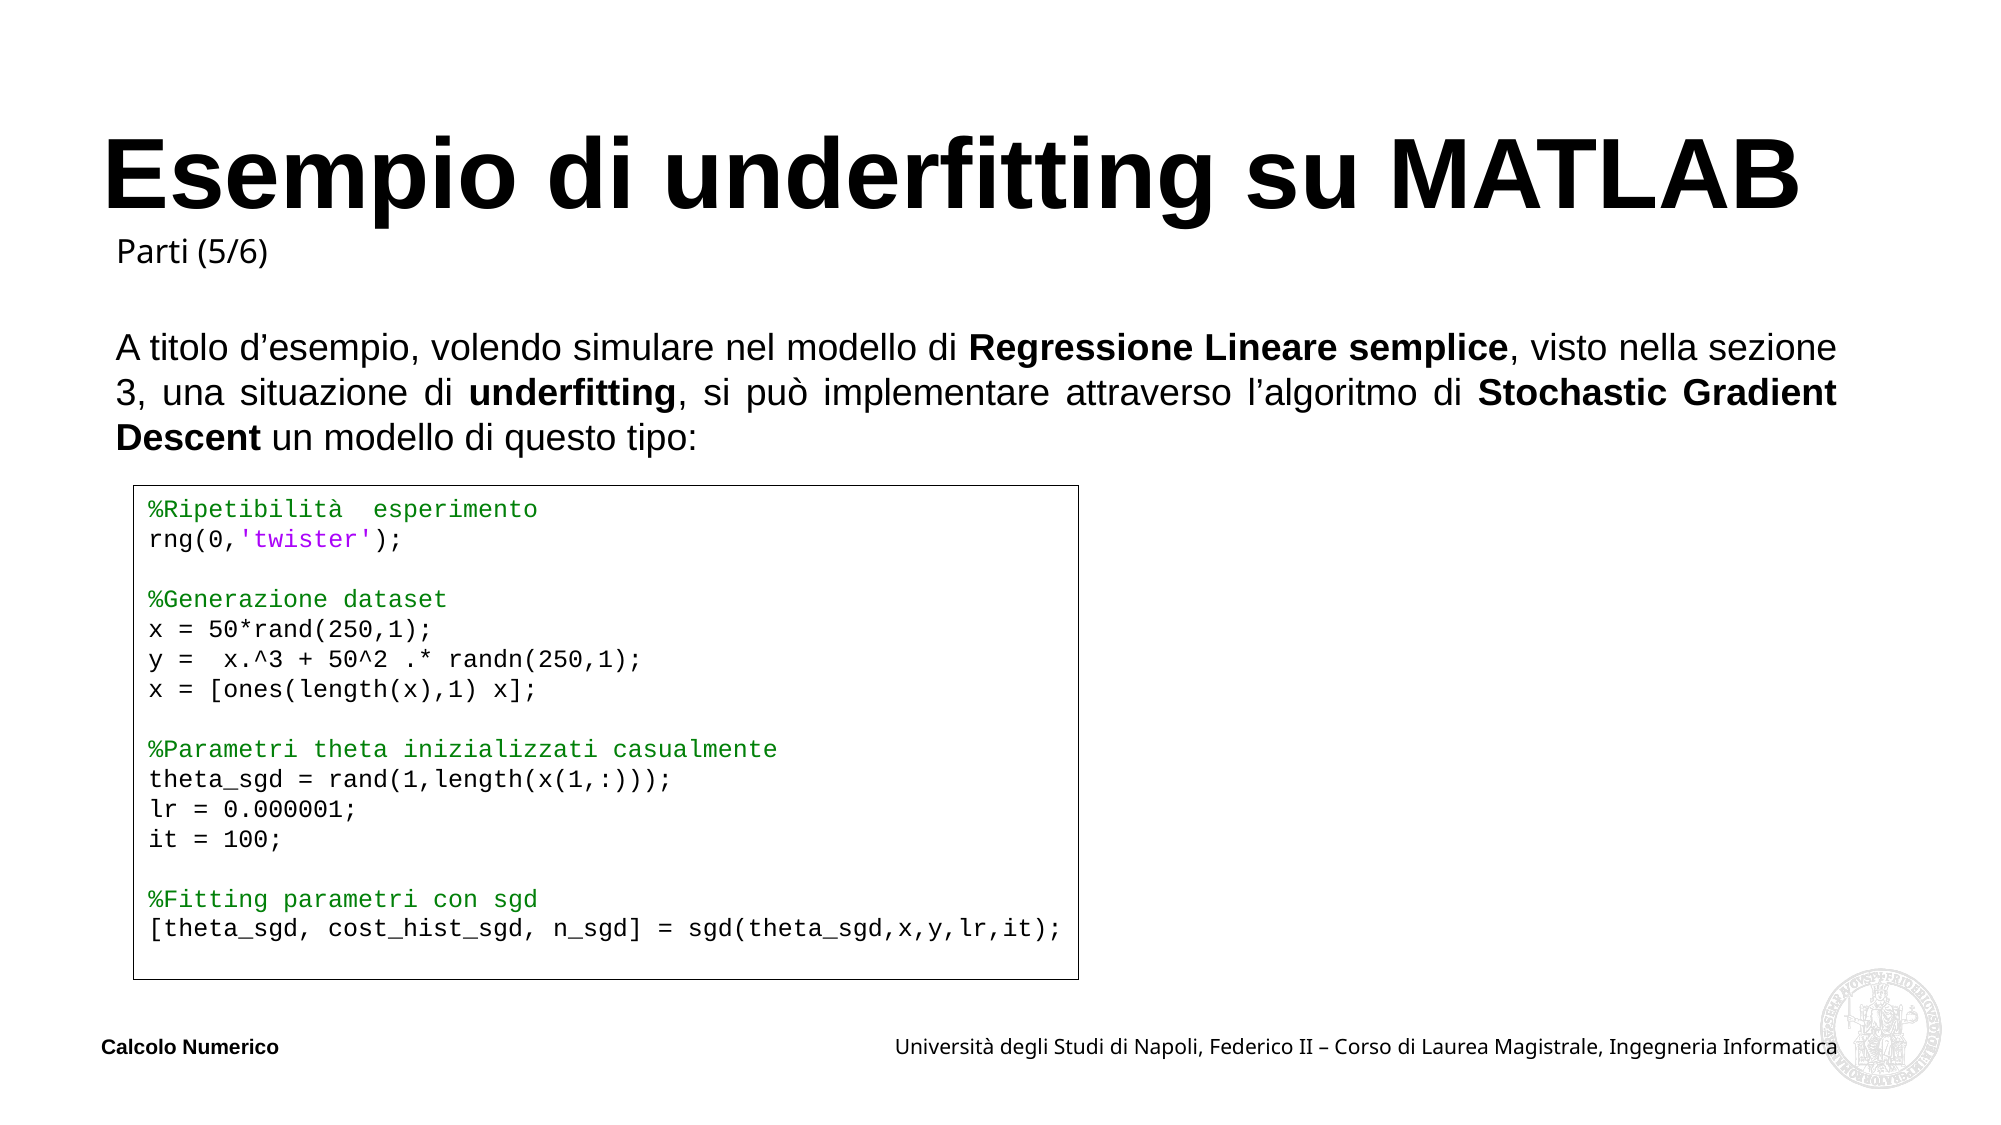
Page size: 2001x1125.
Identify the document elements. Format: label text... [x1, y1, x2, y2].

text_box %Ripetibilità esperimento rng(0,'twister'); %Generazione dataset x = 50*rand(250,1); y = x.^3 + 50^2 .* randn(250,1); x = [ones(length(x),1) x]; %Parametri theta inizializzati casualmente theta_sgd = rand(1,length(x(1,:))); lr = 0.000001; it = 100; %Fitting parametri con sgd [theta_sgd, cost_hist_sgd, n_sgd] = sgd(theta_sgd,x,y,lr,it); [133, 485, 1079, 980]
text_box Parti (5/6) [100, 227, 1748, 315]
text_box A titolo d’esempio, volendo simulare nel modello di Regressione Lineare semplice, visto nella sezione 3, una situazione di underfitting, si può implementare attraverso l’algoritmo di Stochastic Gradient Descent un modello di questo tipo: [100, 315, 1852, 466]
text_box Calcolo Numerico Università degli Studi di Napoli, Federico II – Corso di Laurea Magistrale, Ingegneria Informatica [75, 1028, 1820, 1090]
text_box Esempio di underfitting su MATLAB [87, 62, 1855, 292]
picture [1820, 968, 1942, 1090]
